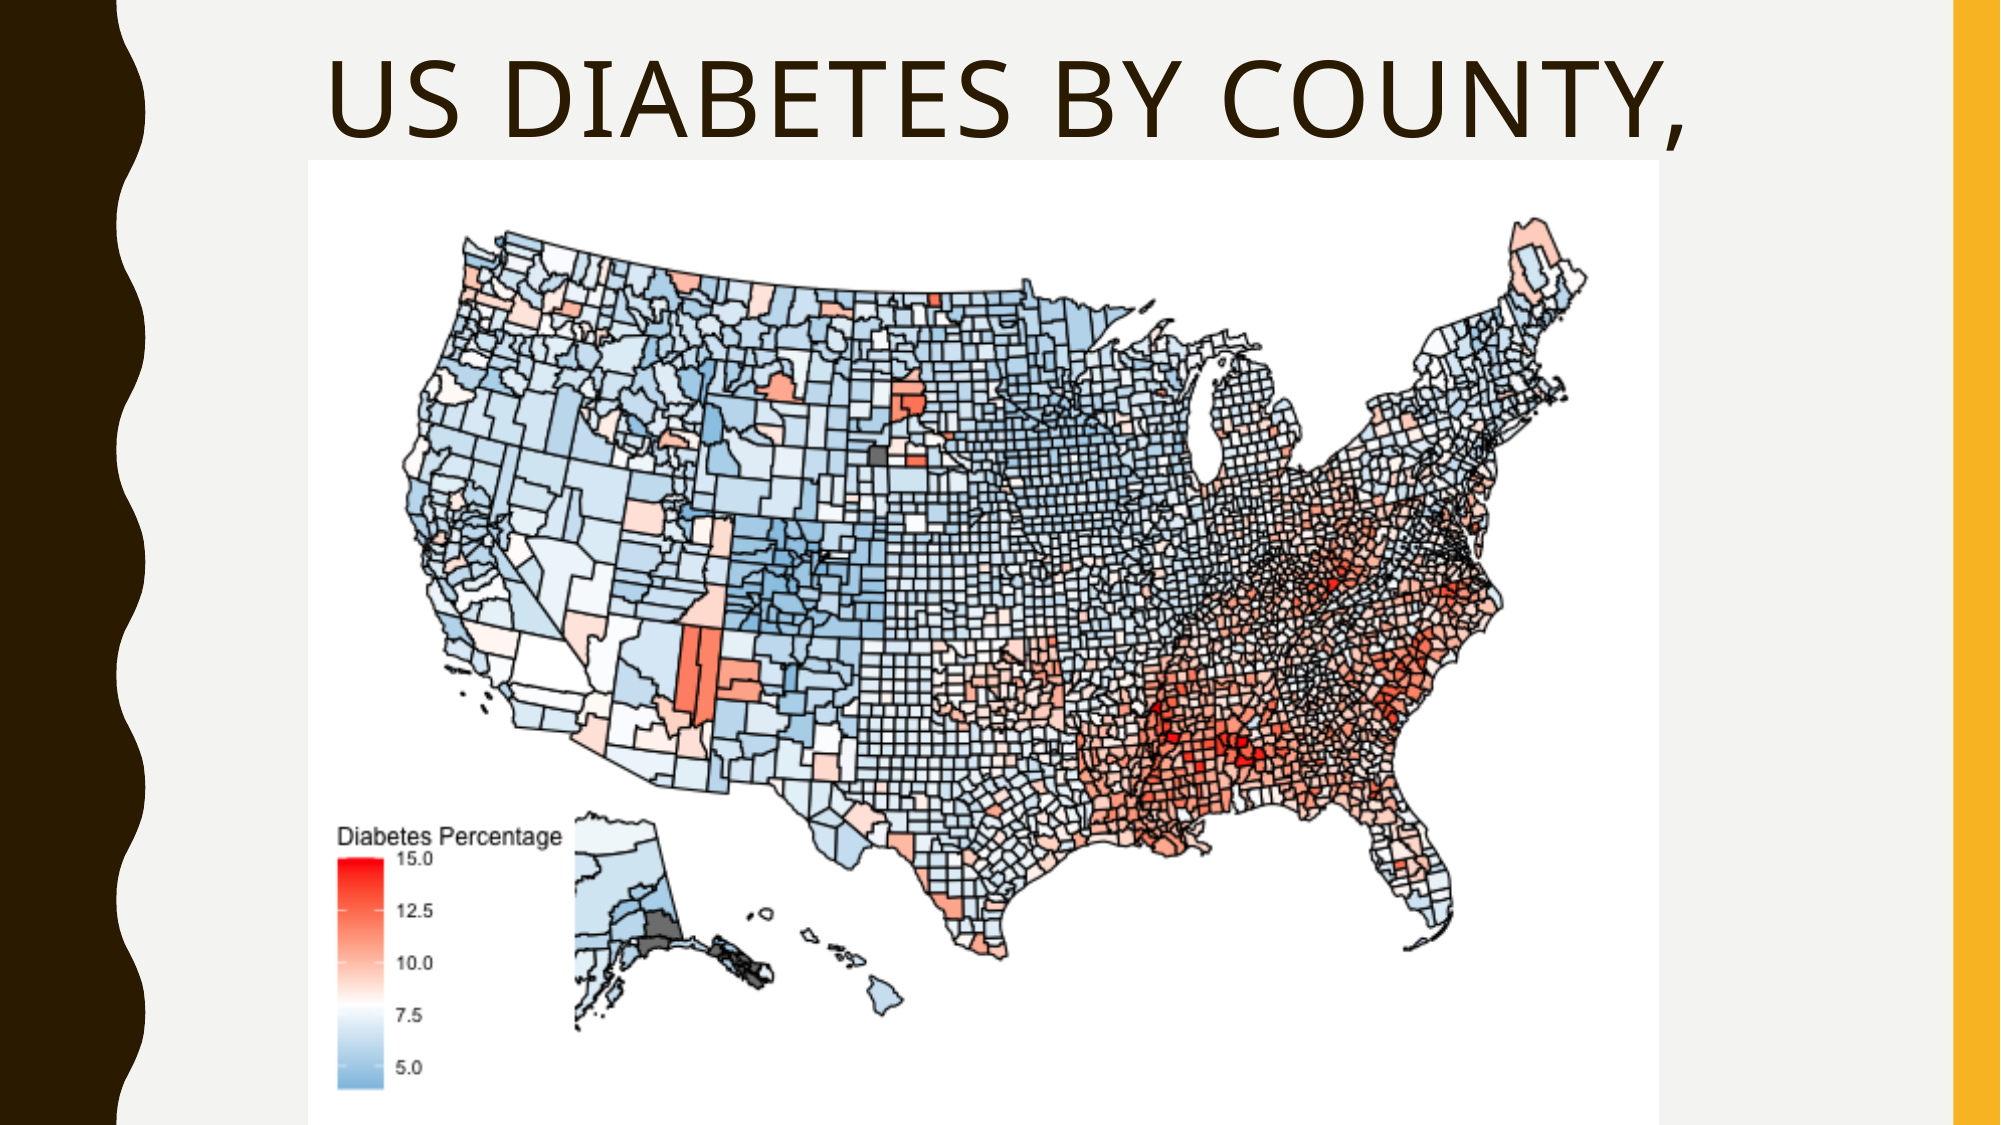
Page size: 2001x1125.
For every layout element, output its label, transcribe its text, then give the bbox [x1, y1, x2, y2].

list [307, 160, 1659, 1125]
text_box US Diabetes by County, 2008 [308, 37, 1728, 283]
